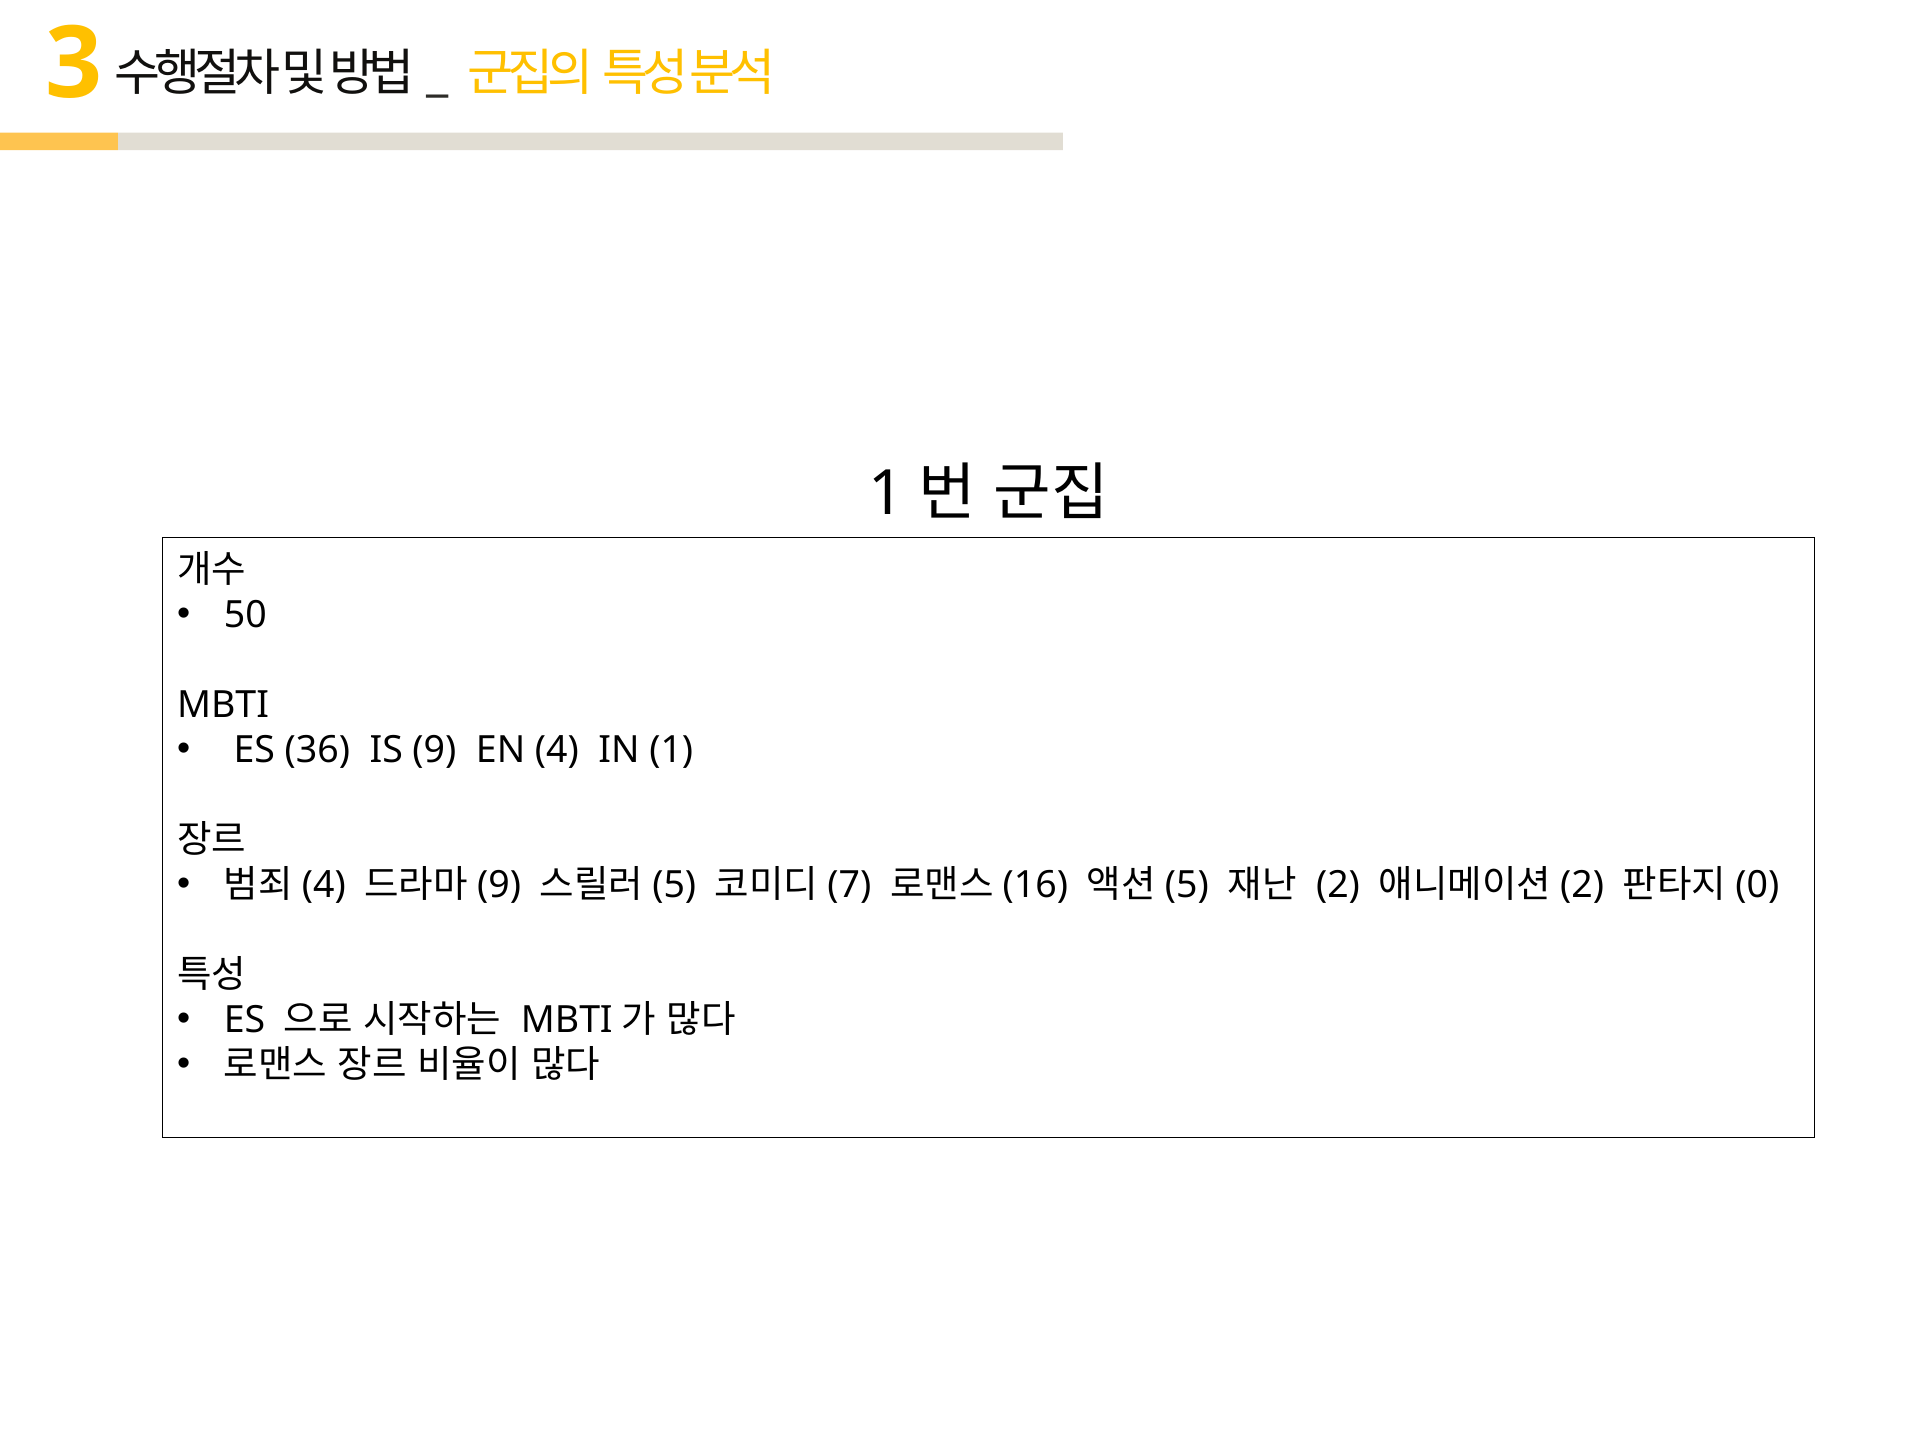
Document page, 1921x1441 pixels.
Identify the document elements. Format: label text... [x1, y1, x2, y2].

text_box 개수 50 MBTI ES (36) IS (9) EN (4) IN (1) 장르 범죄(4) 드라마(9) 스릴러(5) 코미디(7) 로맨스(16) 액션(5) 재난 (2) 애니메이션(2) 판타지(0) 특성 ES 으로 시작하는 MBTI가 많다 로맨스 장르 비율이 많다 [162, 537, 1815, 1138]
text_box 3 [30, 0, 100, 125]
text_box 수행절차 및 방법_ 군집의 특성 분석 [100, 33, 1018, 108]
text_box [119, 131, 1064, 151]
text_box 1번 군집 [763, 444, 1214, 535]
text_box [0, 131, 119, 151]
